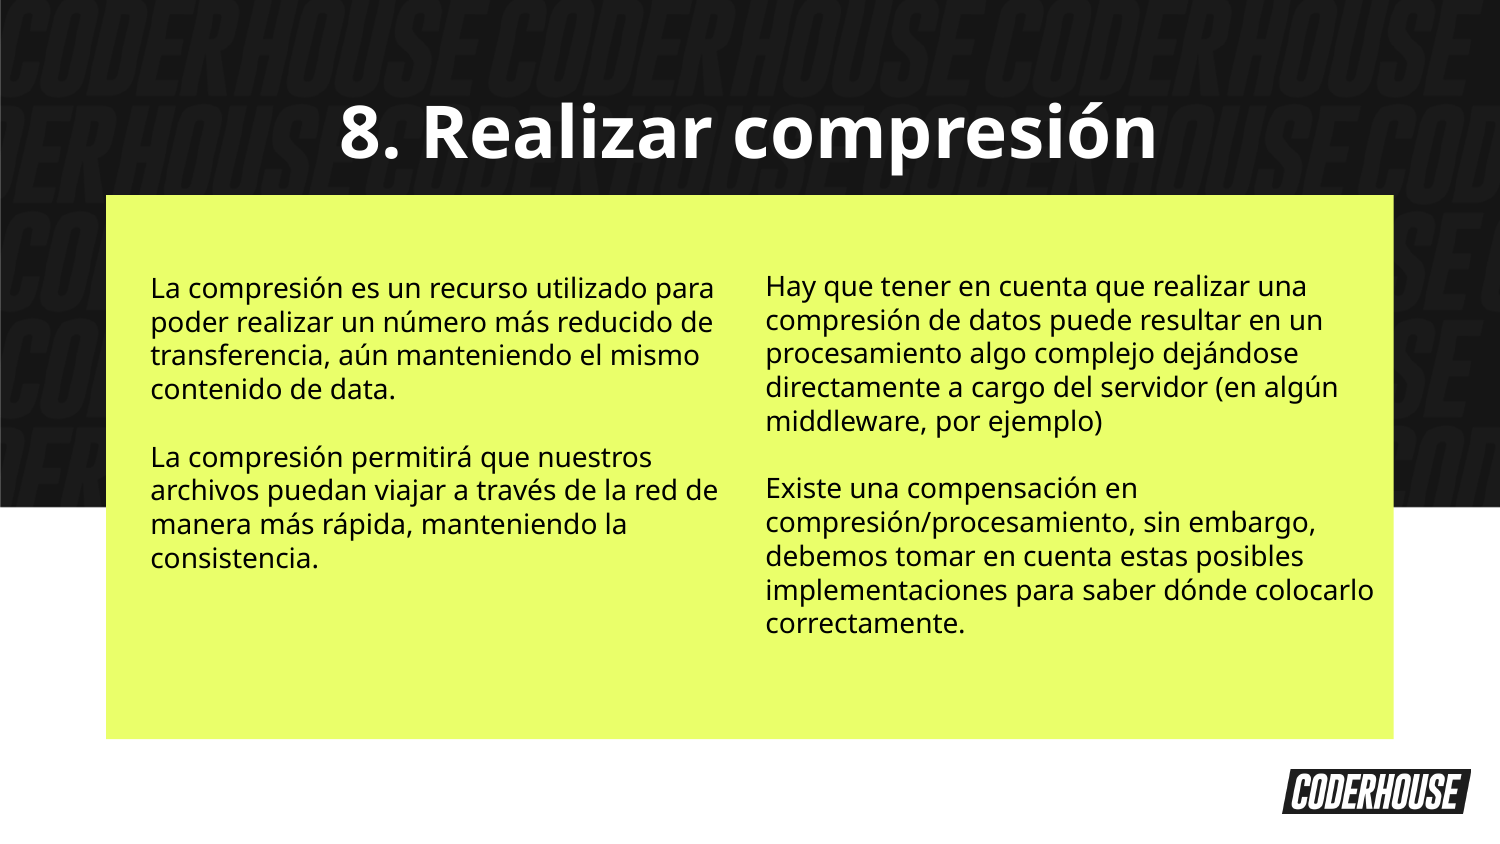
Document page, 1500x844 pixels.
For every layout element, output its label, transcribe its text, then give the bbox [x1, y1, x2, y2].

text_box La compresión es un recurso utilizado para poder realizar un número más reducido de transferencia, aún manteniendo el mismo contenido de data. La compresión permitirá que nuestros archivos puedan viajar a través de la red de manera más rápida, manteniendo la consistencia. [135, 255, 750, 589]
picture [0, 0, 1500, 844]
text_box 8. Realizar compresión [144, 80, 1356, 190]
text_box [106, 195, 1394, 740]
text_box Hay que tener en cuenta que realizar una compresión de datos puede resultar en un procesamiento algo complejo dejándose directamente a cargo del servidor (en algún middleware, por ejemplo) Existe una compensación en compresión/procesamiento, sin embargo, debemos tomar en cuenta estas posibles implementaciones para saber dónde colocarlo correctamente. [750, 253, 1391, 727]
